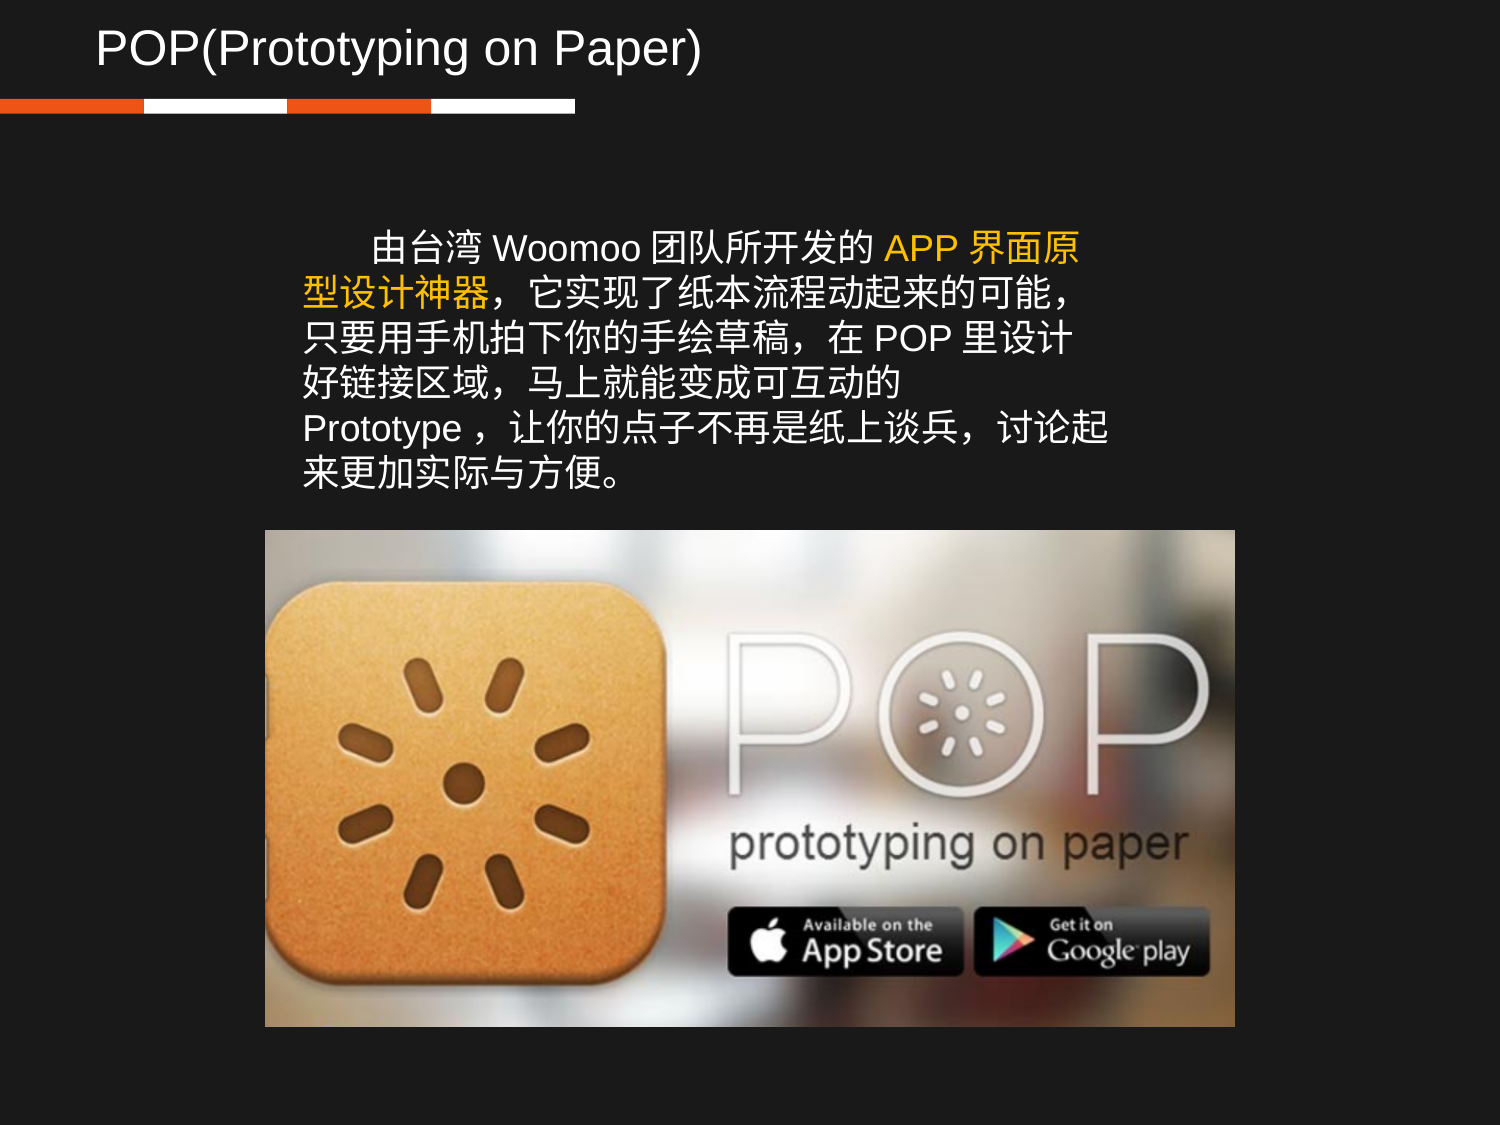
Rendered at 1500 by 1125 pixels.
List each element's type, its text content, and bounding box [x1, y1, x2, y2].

text_box [145, 98, 286, 115]
text_box [432, 98, 576, 115]
text_box POP(Prototyping on Paper) [0, 0, 799, 92]
picture [265, 530, 1235, 1028]
text_box [0, 98, 145, 115]
text_box [286, 98, 432, 115]
text_box 由台湾Woomoo团队所开发的APP界面原型设计神器，它实现了纸本流程动起来的可能，只要用手机拍下你的手绘草稿，在POP里设计好链接区域，马上就能变成可互动的Prototype，让你的点子不再是纸上谈兵，讨论起来更加实际与方便。 [287, 216, 1125, 502]
